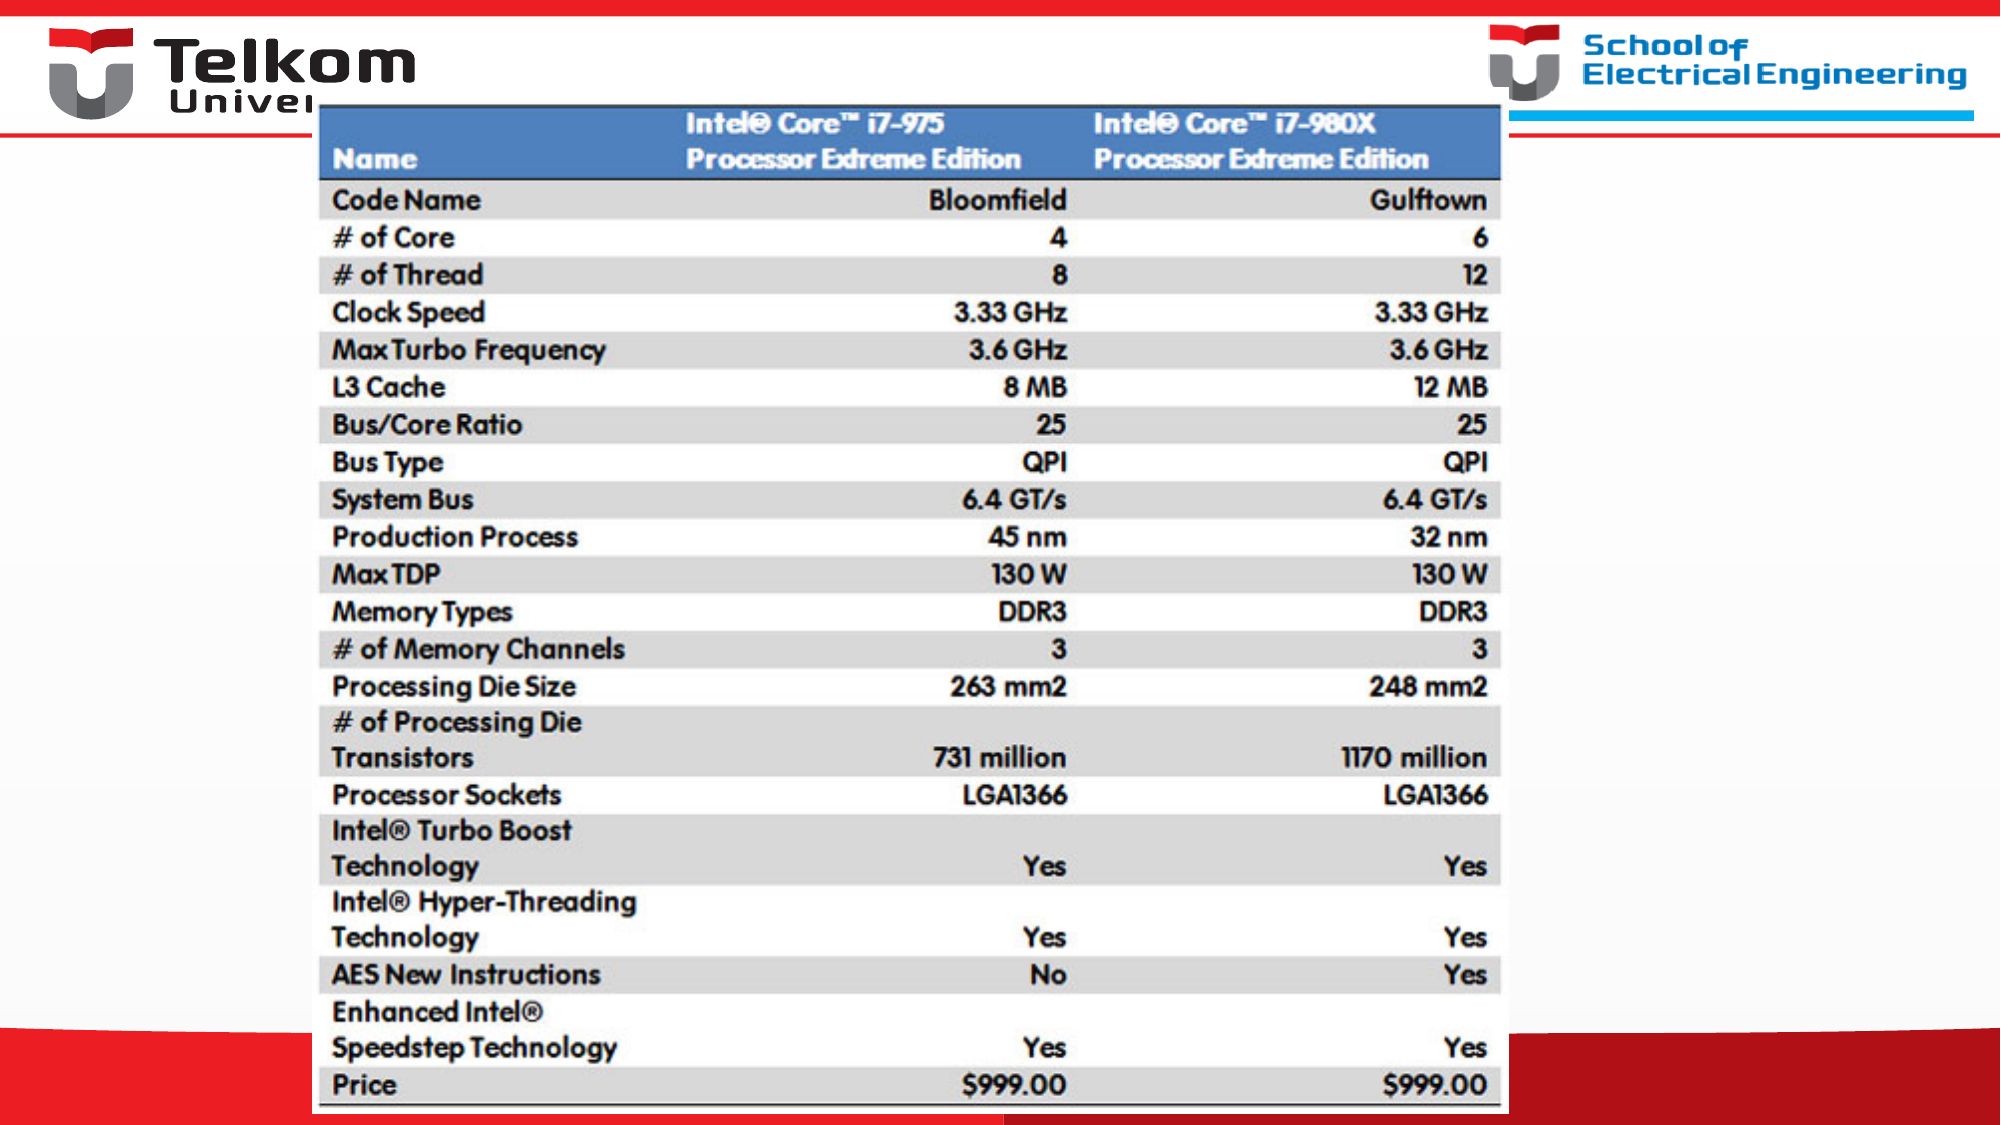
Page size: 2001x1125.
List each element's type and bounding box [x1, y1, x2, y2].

picture [312, 24, 1974, 1114]
